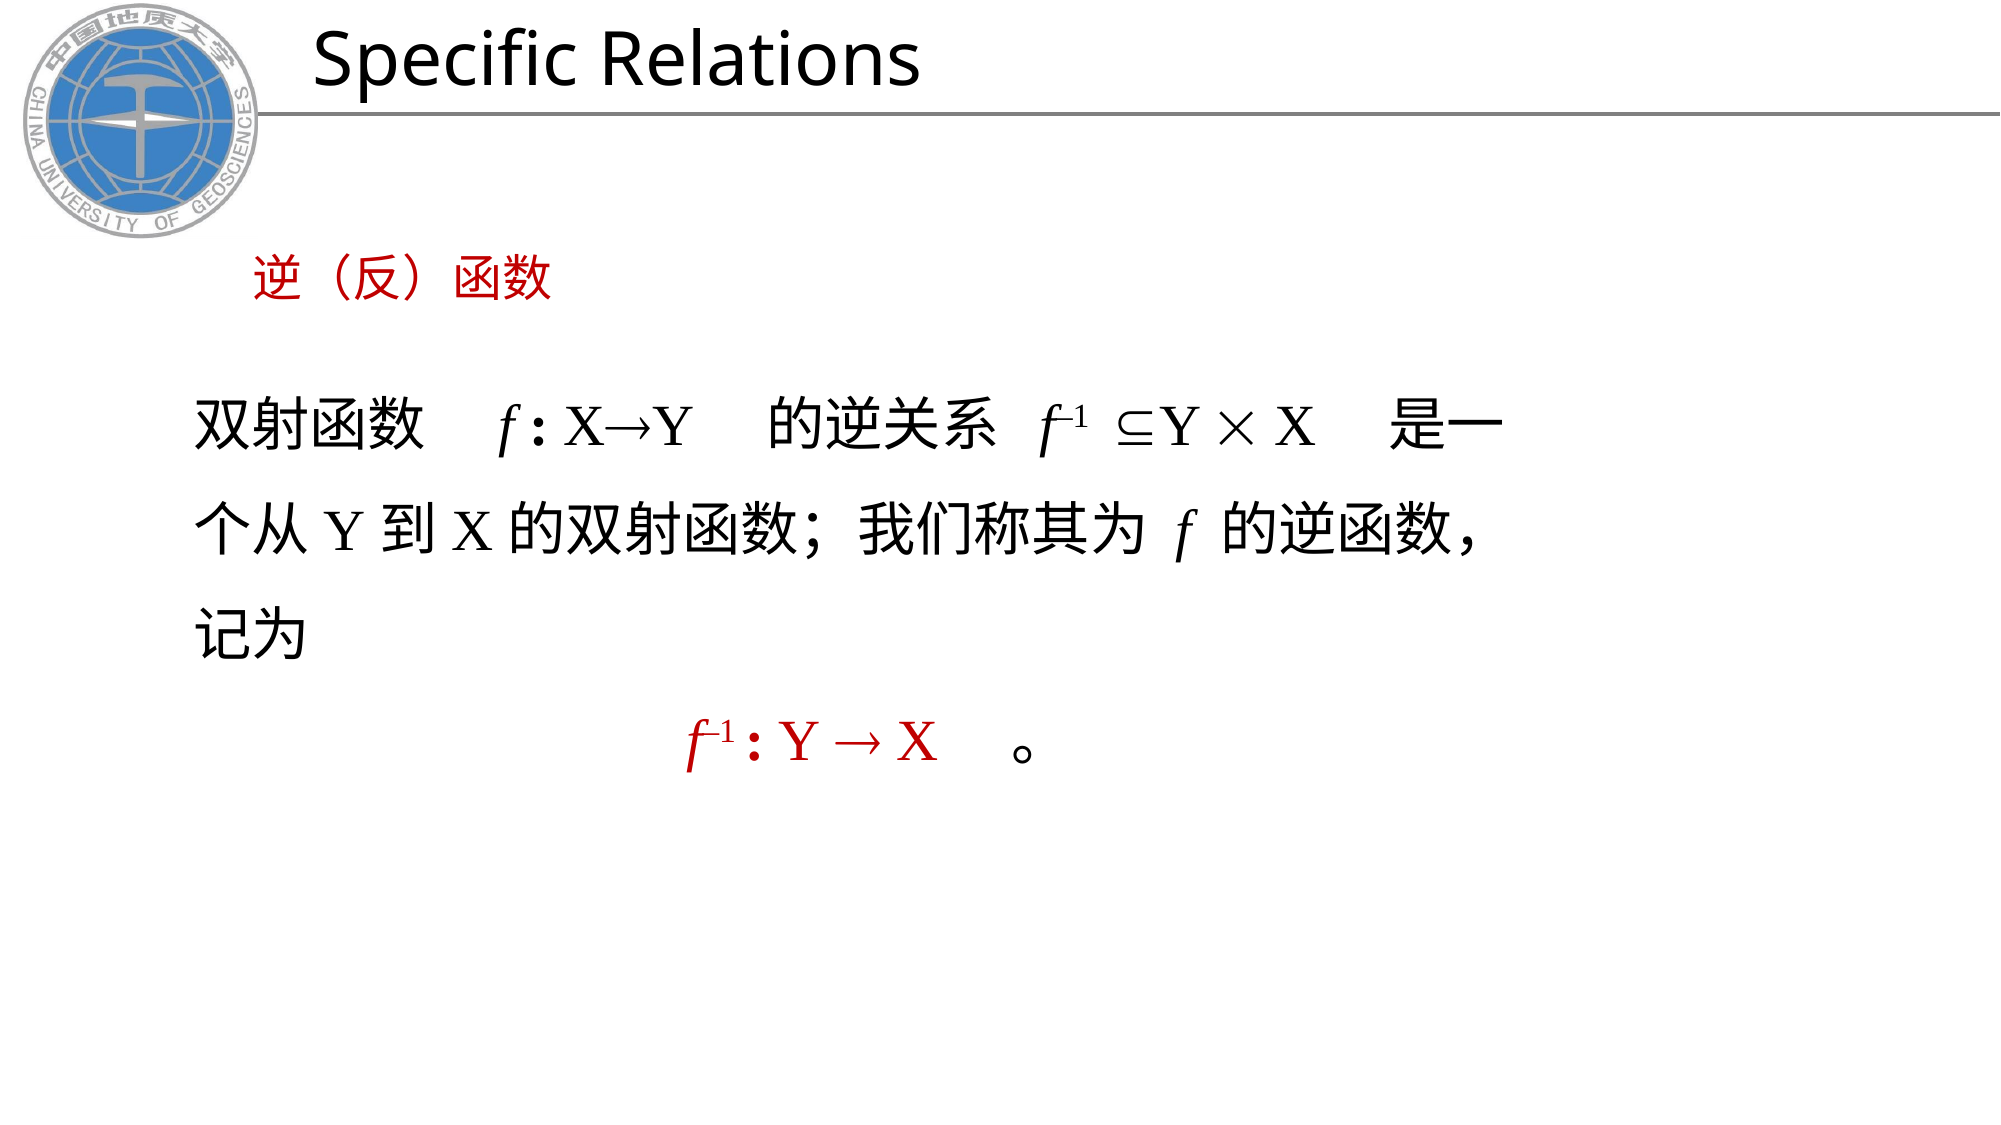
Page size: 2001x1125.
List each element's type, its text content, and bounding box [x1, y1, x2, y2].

text_box Specific Relations [278, 3, 1224, 109]
picture [21, 3, 258, 239]
text_box 逆（反）函数 [237, 238, 592, 314]
text_box 双射函数 f : XY 的逆关系 f–1 Y  X 是一个从Y到X的双射函数；我们称其为 f 的逆函数，记为 f–1 : Y  X 。 [178, 344, 1533, 850]
